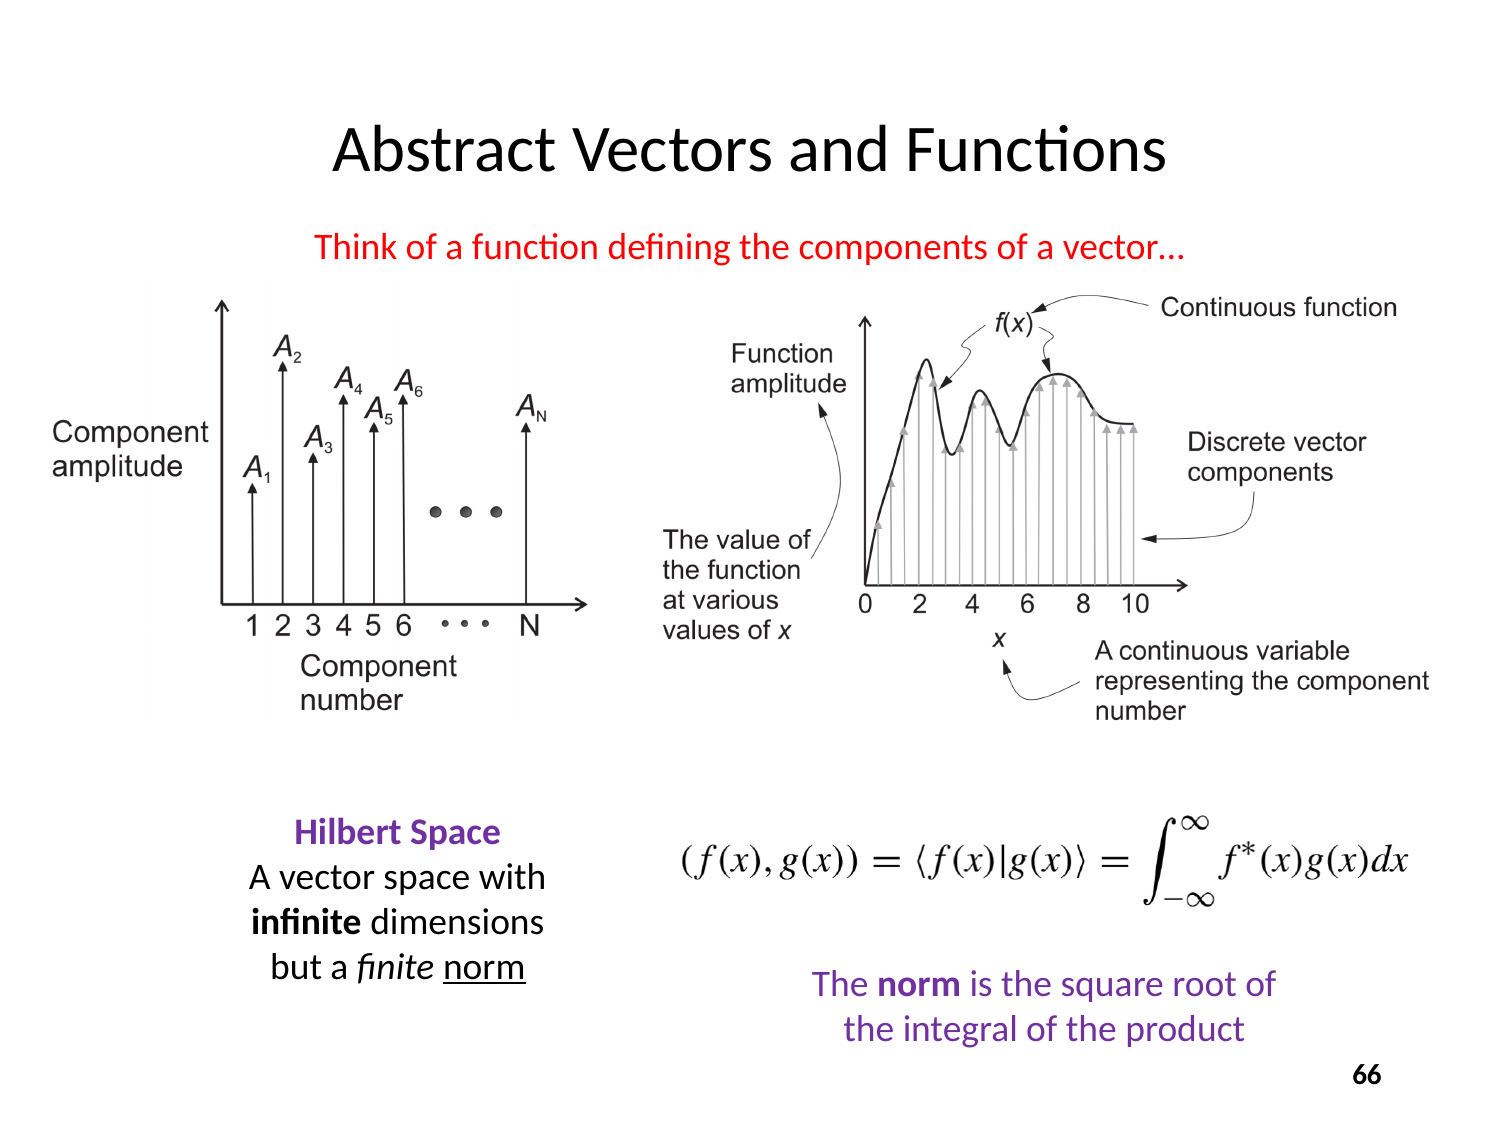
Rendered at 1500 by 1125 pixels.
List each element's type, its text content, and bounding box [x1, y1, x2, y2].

picture [39, 279, 610, 724]
text_box The norm is the square root of the integral of the product [770, 952, 1319, 1057]
picture [665, 799, 1424, 922]
picture [653, 279, 1436, 725]
text_box Hilbert Space A vector space with infinite dimensions but a finite norm [209, 799, 587, 995]
title Abstract Vectors and Functions [103, 59, 1397, 241]
text_box Think of a function defining the components of a vector… [243, 214, 1257, 275]
slide_number 66 [1059, 1042, 1397, 1103]
